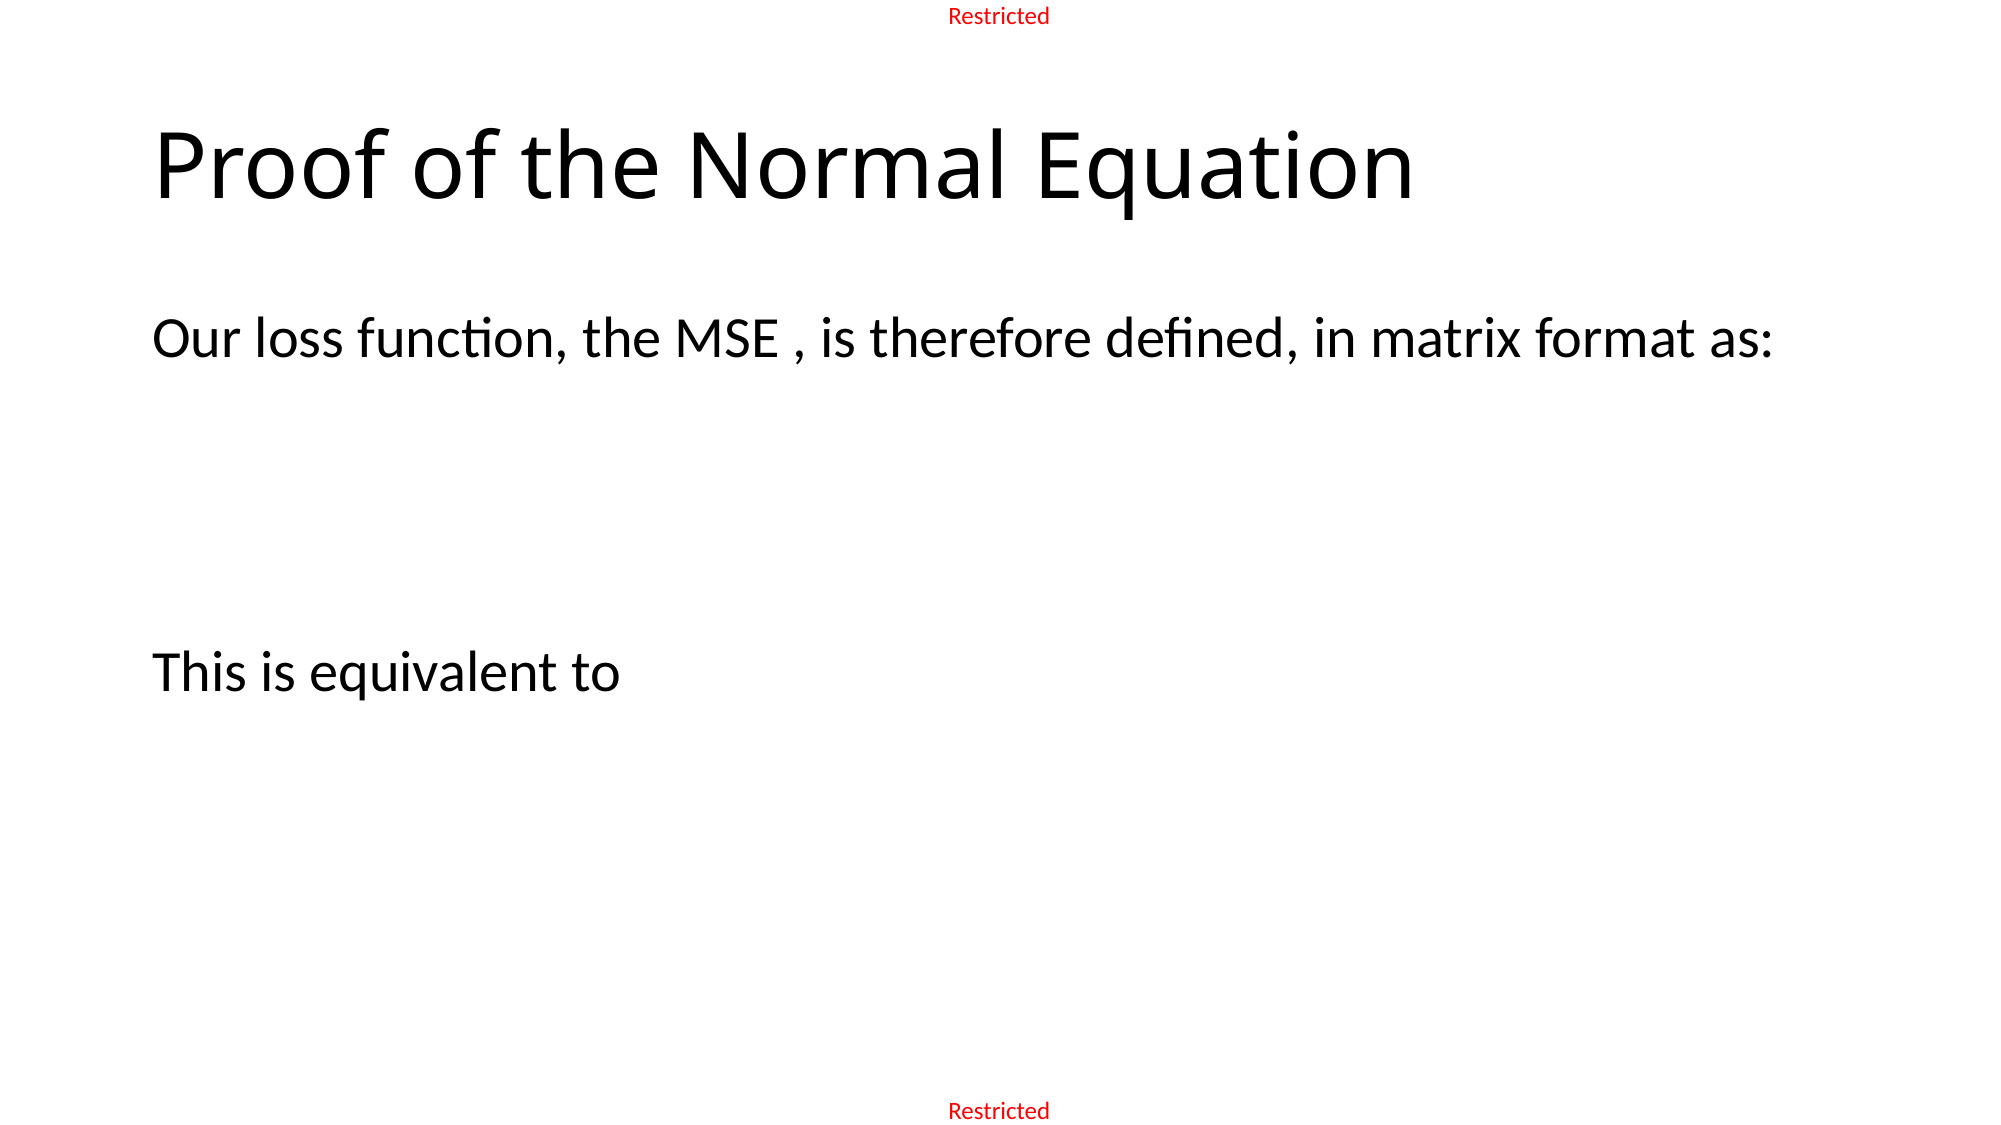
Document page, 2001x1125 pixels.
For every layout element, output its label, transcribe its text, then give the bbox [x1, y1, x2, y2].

title Proof of the Normal Equation [137, 59, 1863, 278]
